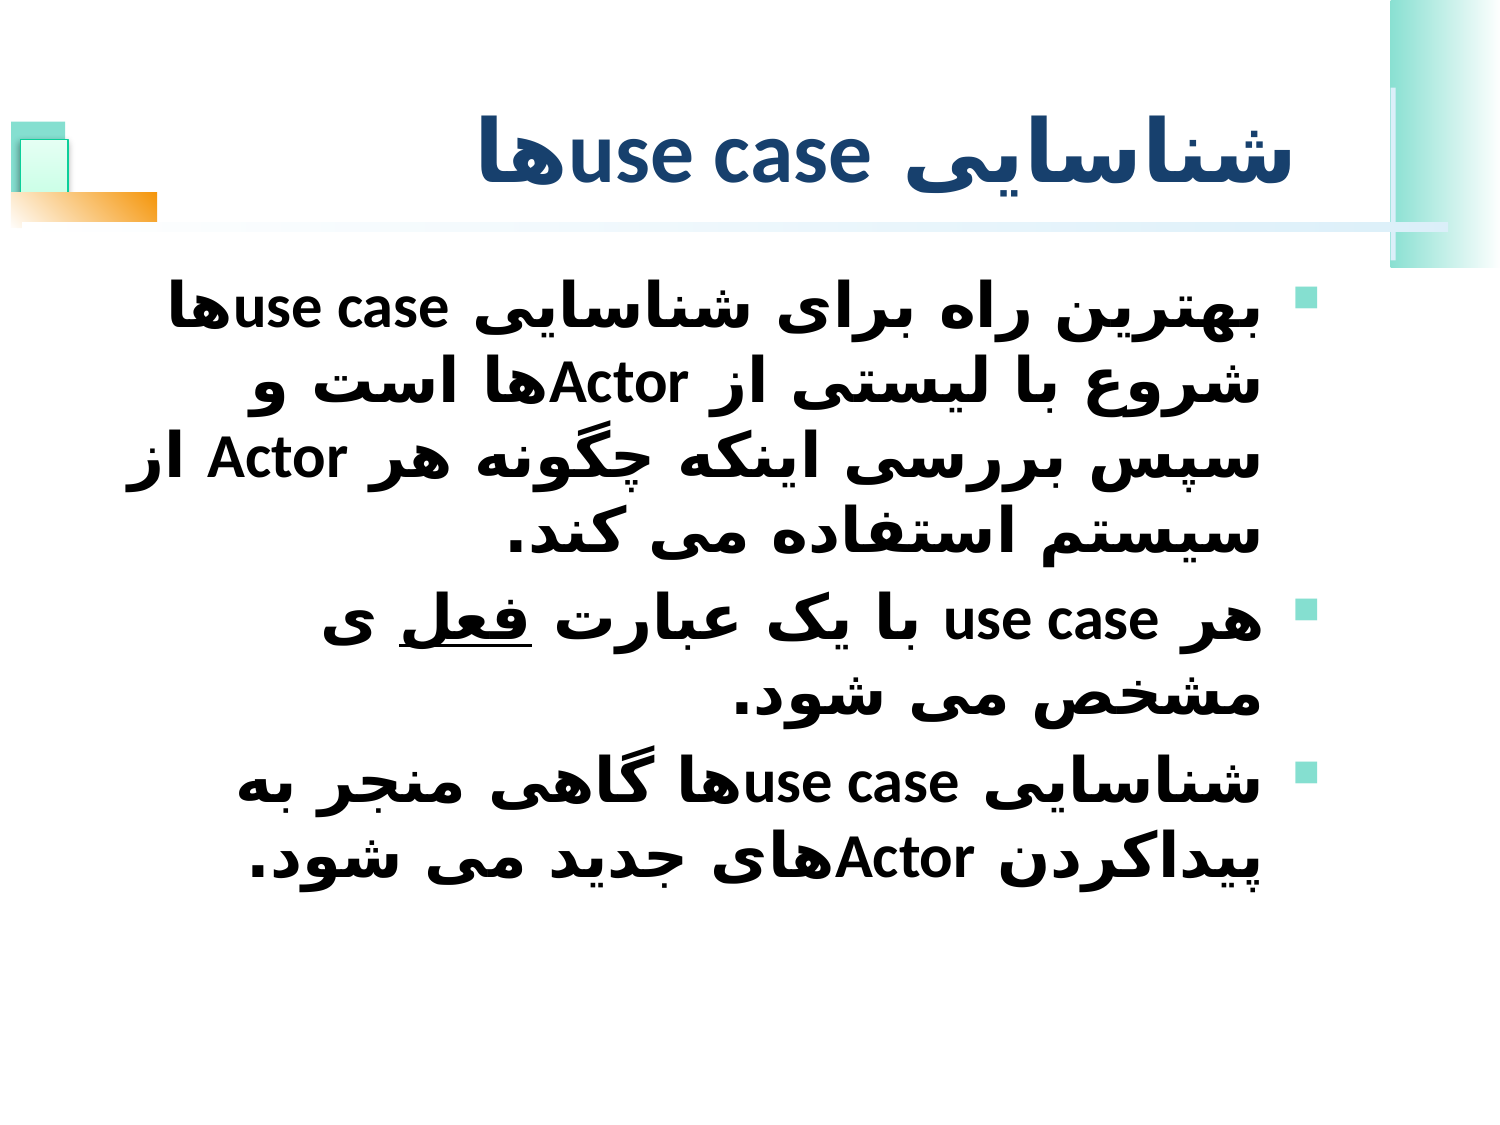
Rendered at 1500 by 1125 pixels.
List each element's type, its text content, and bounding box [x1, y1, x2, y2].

list بهترین راه برای شناسایی use caseها شروع با لیستی از Actorها است و سپس بررسی اینکه چگونه هر Actor از سیستم استفاده می کند. هر use case با یک عبارت فعل ی مشخص می شود. شناسایی use caseها گاهی منجر به پیداکردن Actorهای جدید می شود. [58, 257, 1337, 1044]
title شناسایی use caseها [46, 19, 1313, 208]
